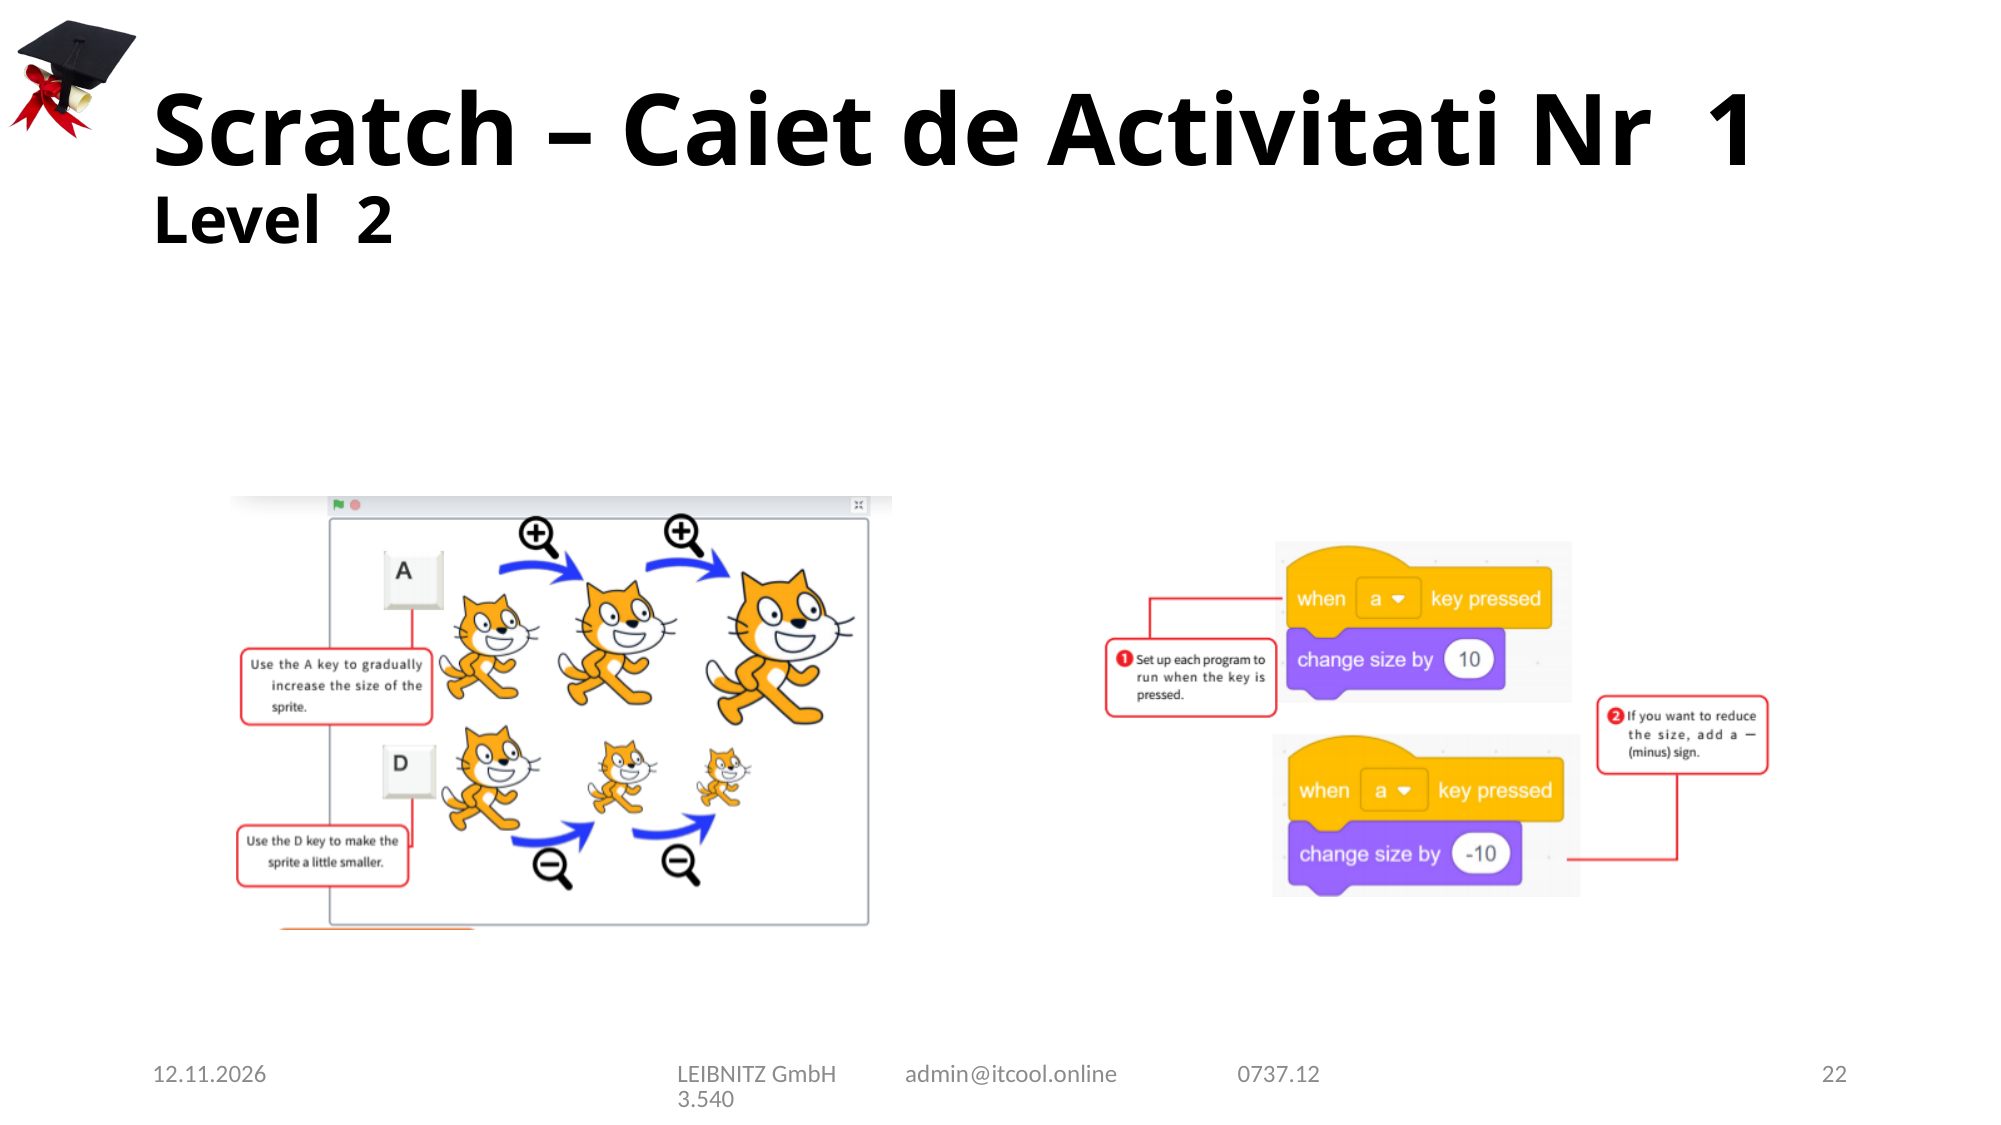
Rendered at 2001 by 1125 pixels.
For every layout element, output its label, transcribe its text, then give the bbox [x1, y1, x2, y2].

slide_number 22 [1412, 1042, 1863, 1103]
footer LEIBNITZ GmbH admin@itcool.online 0737.123.540 [662, 1042, 1338, 1103]
picture [7, 17, 138, 148]
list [230, 496, 892, 930]
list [1100, 529, 1776, 897]
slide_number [137, 1042, 588, 1103]
text_box Scratch – Caiet de Activitati Nr 1 Level 2 [137, 59, 1863, 278]
